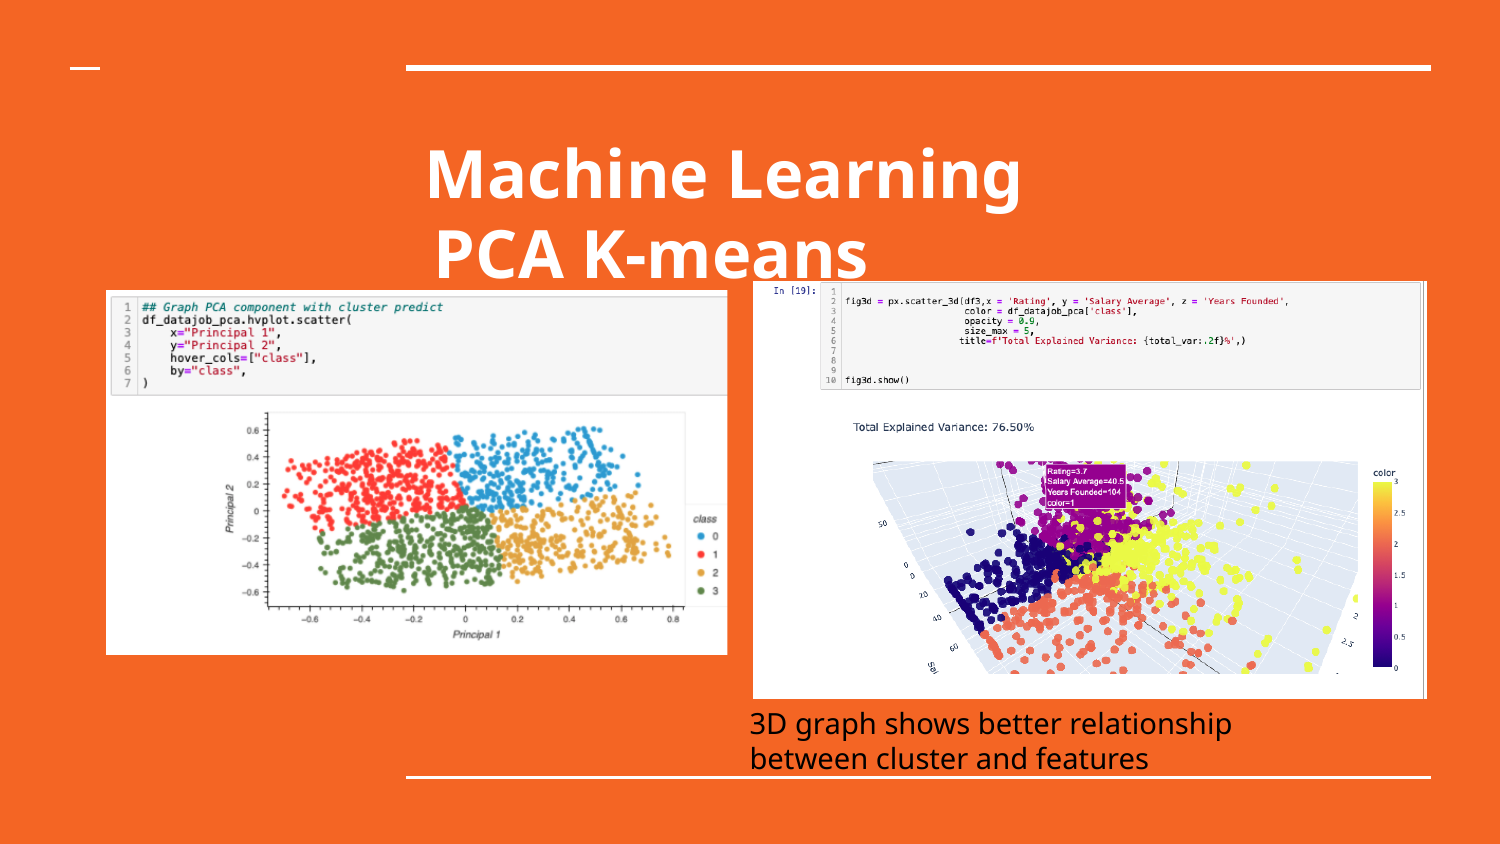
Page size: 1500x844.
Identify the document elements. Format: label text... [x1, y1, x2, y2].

picture [105, 289, 728, 655]
title Machine Learning PCA K-means [401, 81, 1441, 281]
picture [753, 281, 1428, 699]
text_box 3D graph shows better relationship between cluster and features [734, 689, 1372, 790]
